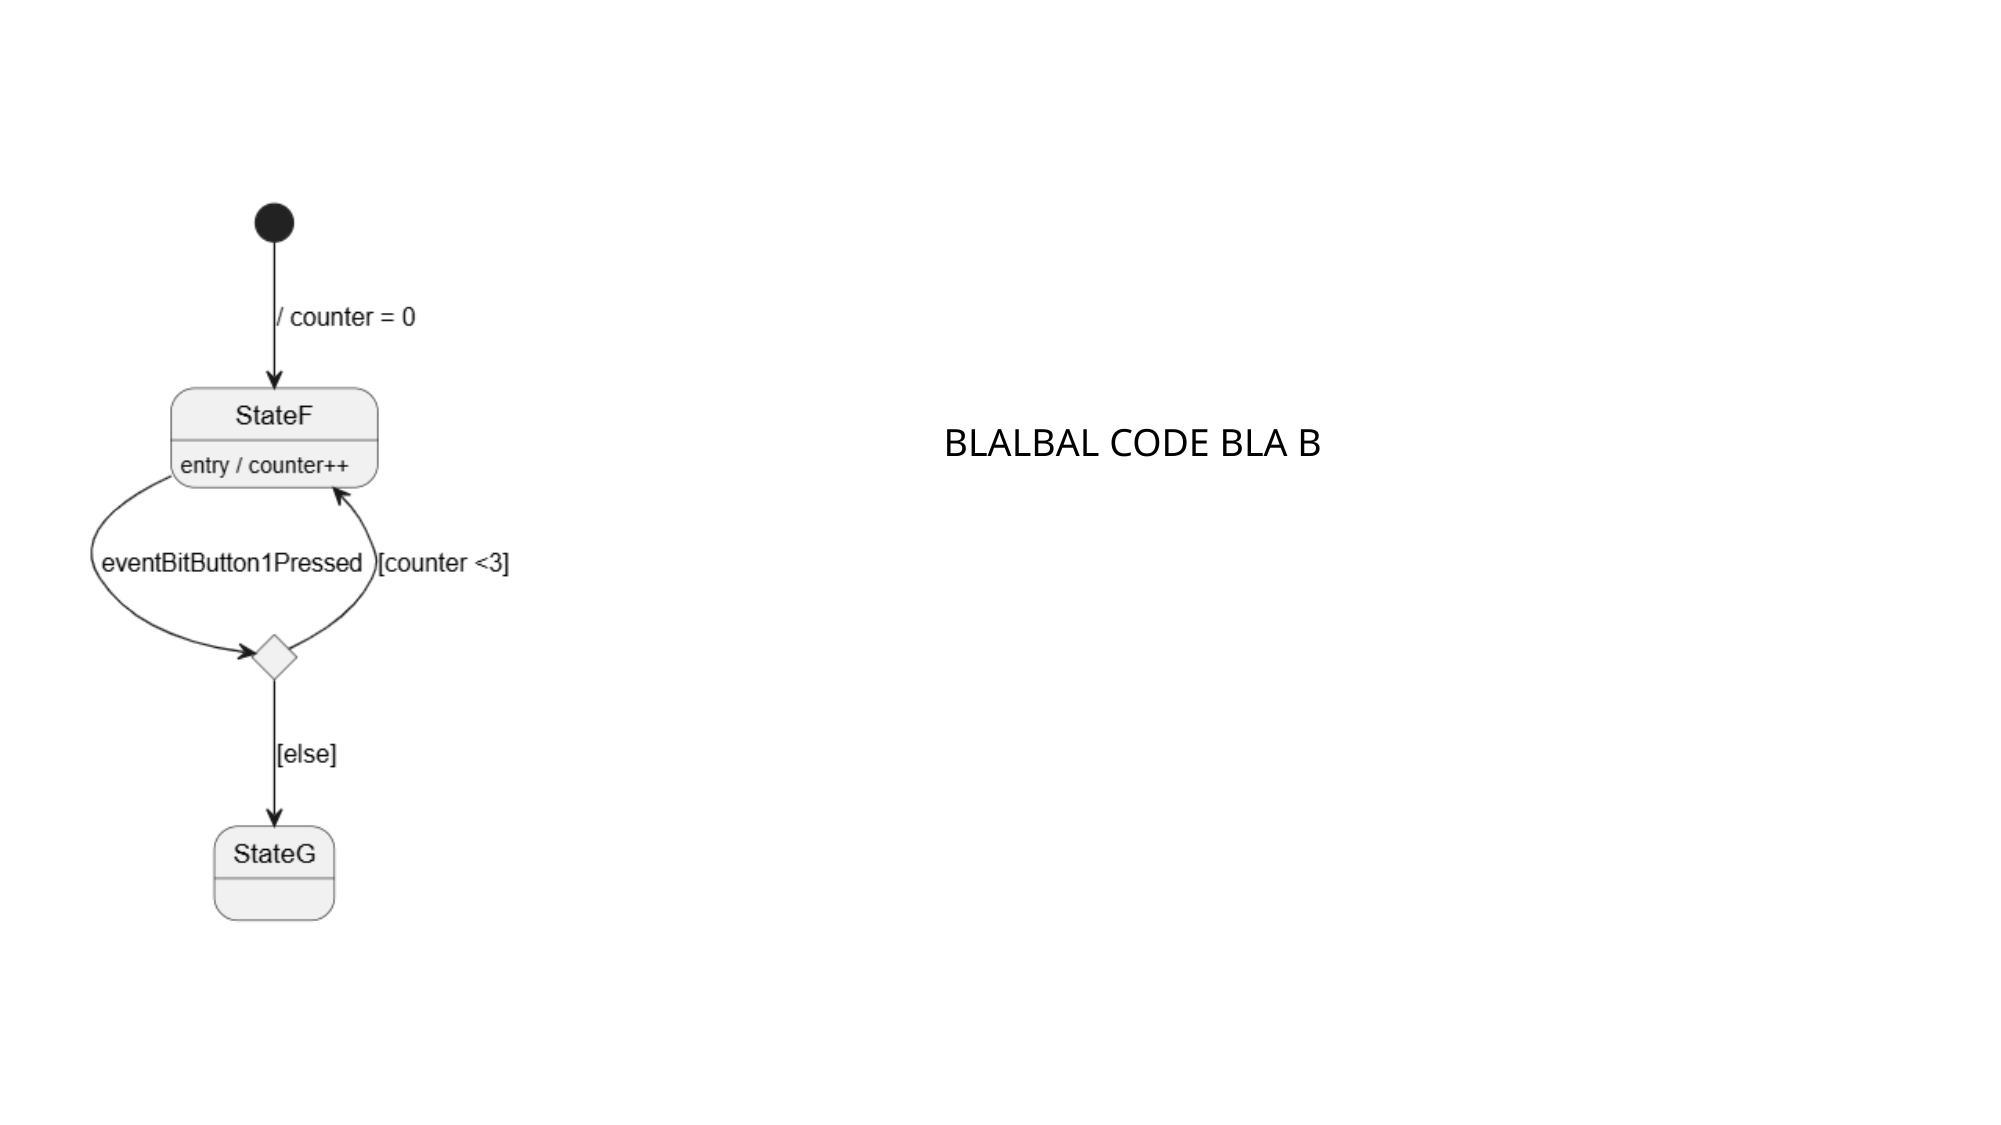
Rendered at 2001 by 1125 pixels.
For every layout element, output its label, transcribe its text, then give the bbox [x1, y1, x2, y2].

picture [60, 193, 523, 932]
text_box BLALBAL CODE BLA B [928, 412, 1347, 472]
